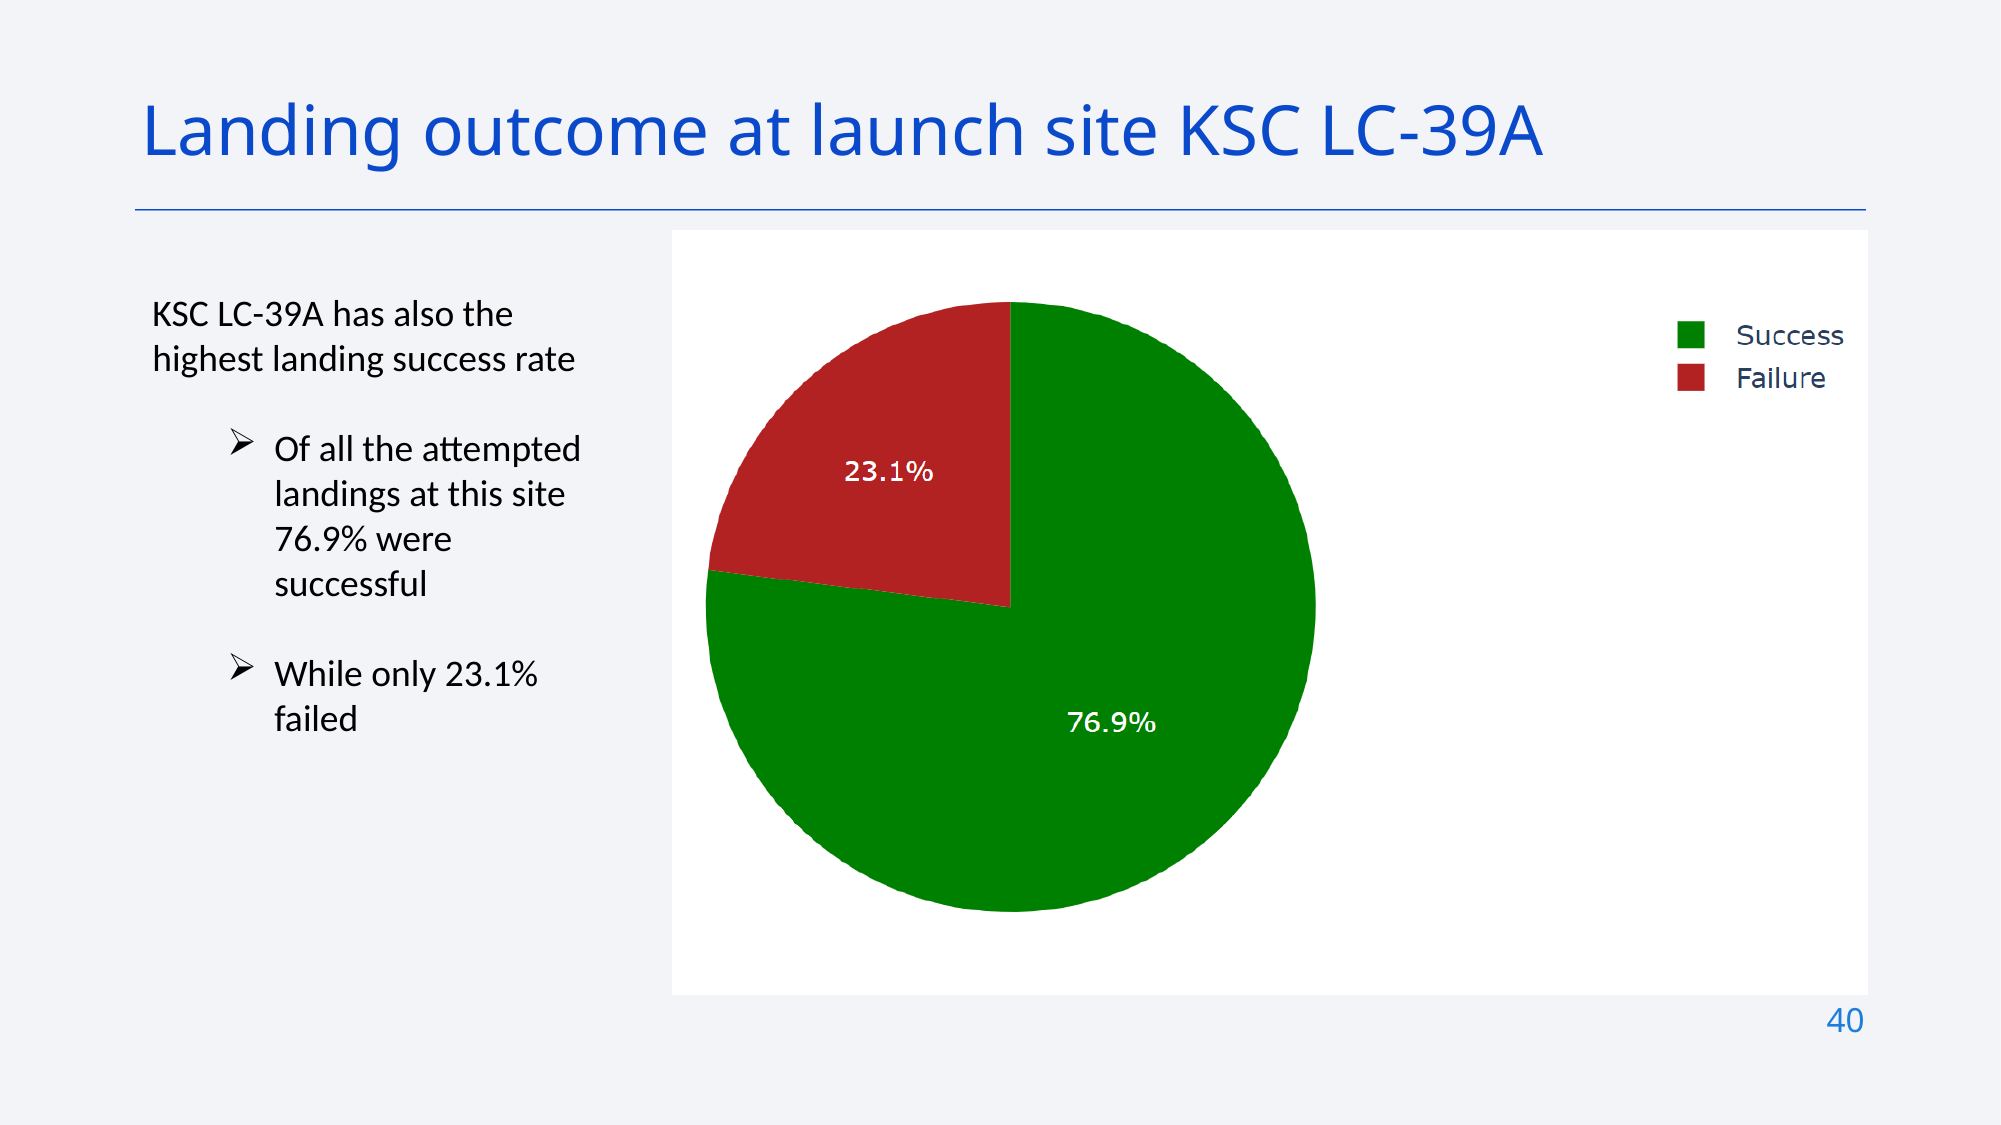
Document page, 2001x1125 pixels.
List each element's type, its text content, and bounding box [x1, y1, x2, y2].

picture [0, 0, 2001, 1125]
slide_number 40 [1429, 988, 1880, 1055]
text_box KSC LC-39A has also the highest landing success rate Of all the attempted landings at this site 76.9% were successful While only 23.1% failed [137, 281, 609, 747]
text_box Landing outcome at launch site KSC LC-39A [126, 88, 1852, 179]
